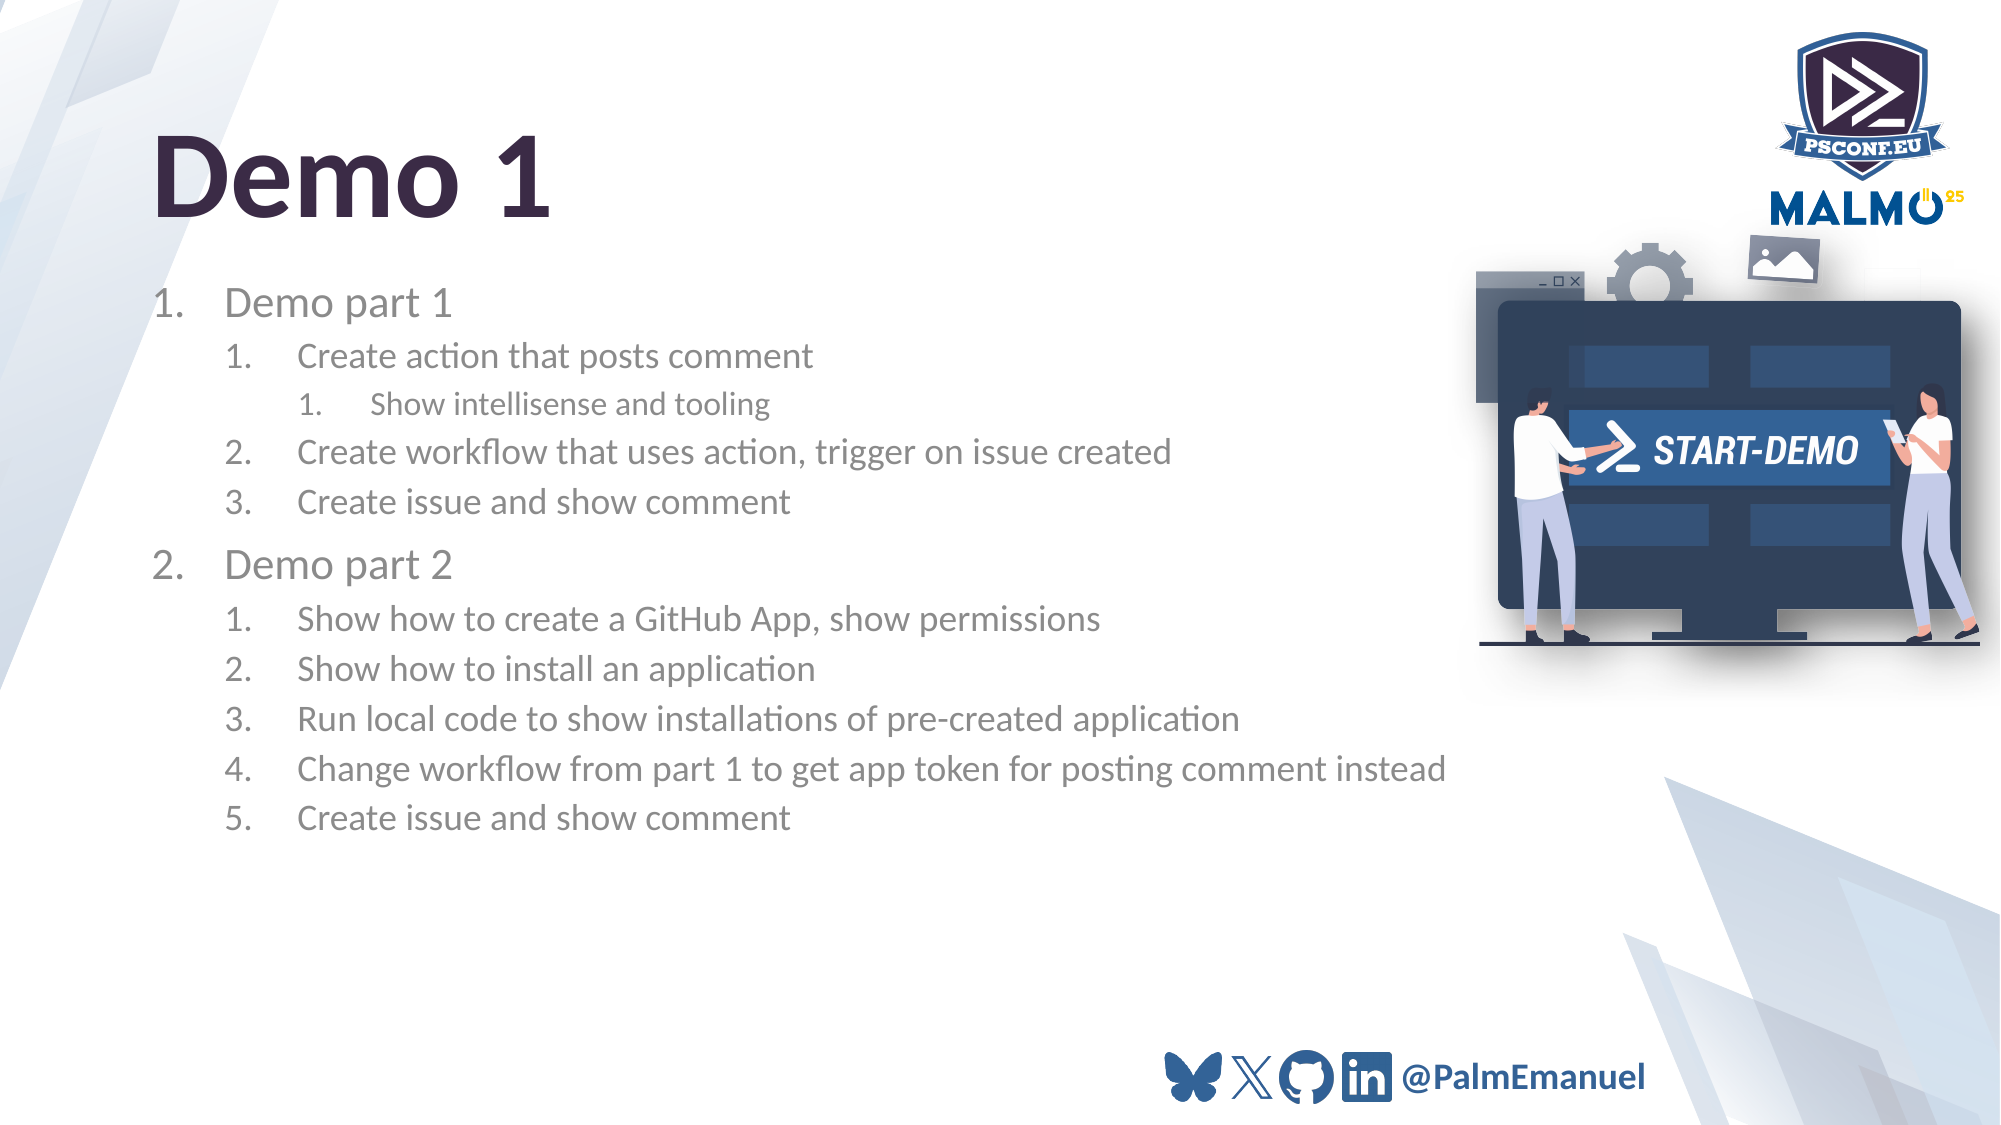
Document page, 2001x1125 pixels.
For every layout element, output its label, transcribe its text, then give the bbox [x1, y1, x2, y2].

title Demo 1 [136, 86, 1862, 252]
list Demo part 1 Create action that posts comment Show intellisense and tooling Create workflow that uses action, trigger on issue created Create issue and show comment Demo part 2 Show how to create a GitHub App, show permissions Show how to install an application Run local code to show installations of pre-created application Change workflow from part 1 to get app token for posting comment instead Create issue and show comment [136, 271, 1862, 850]
picture [0, 0, 2000, 1125]
